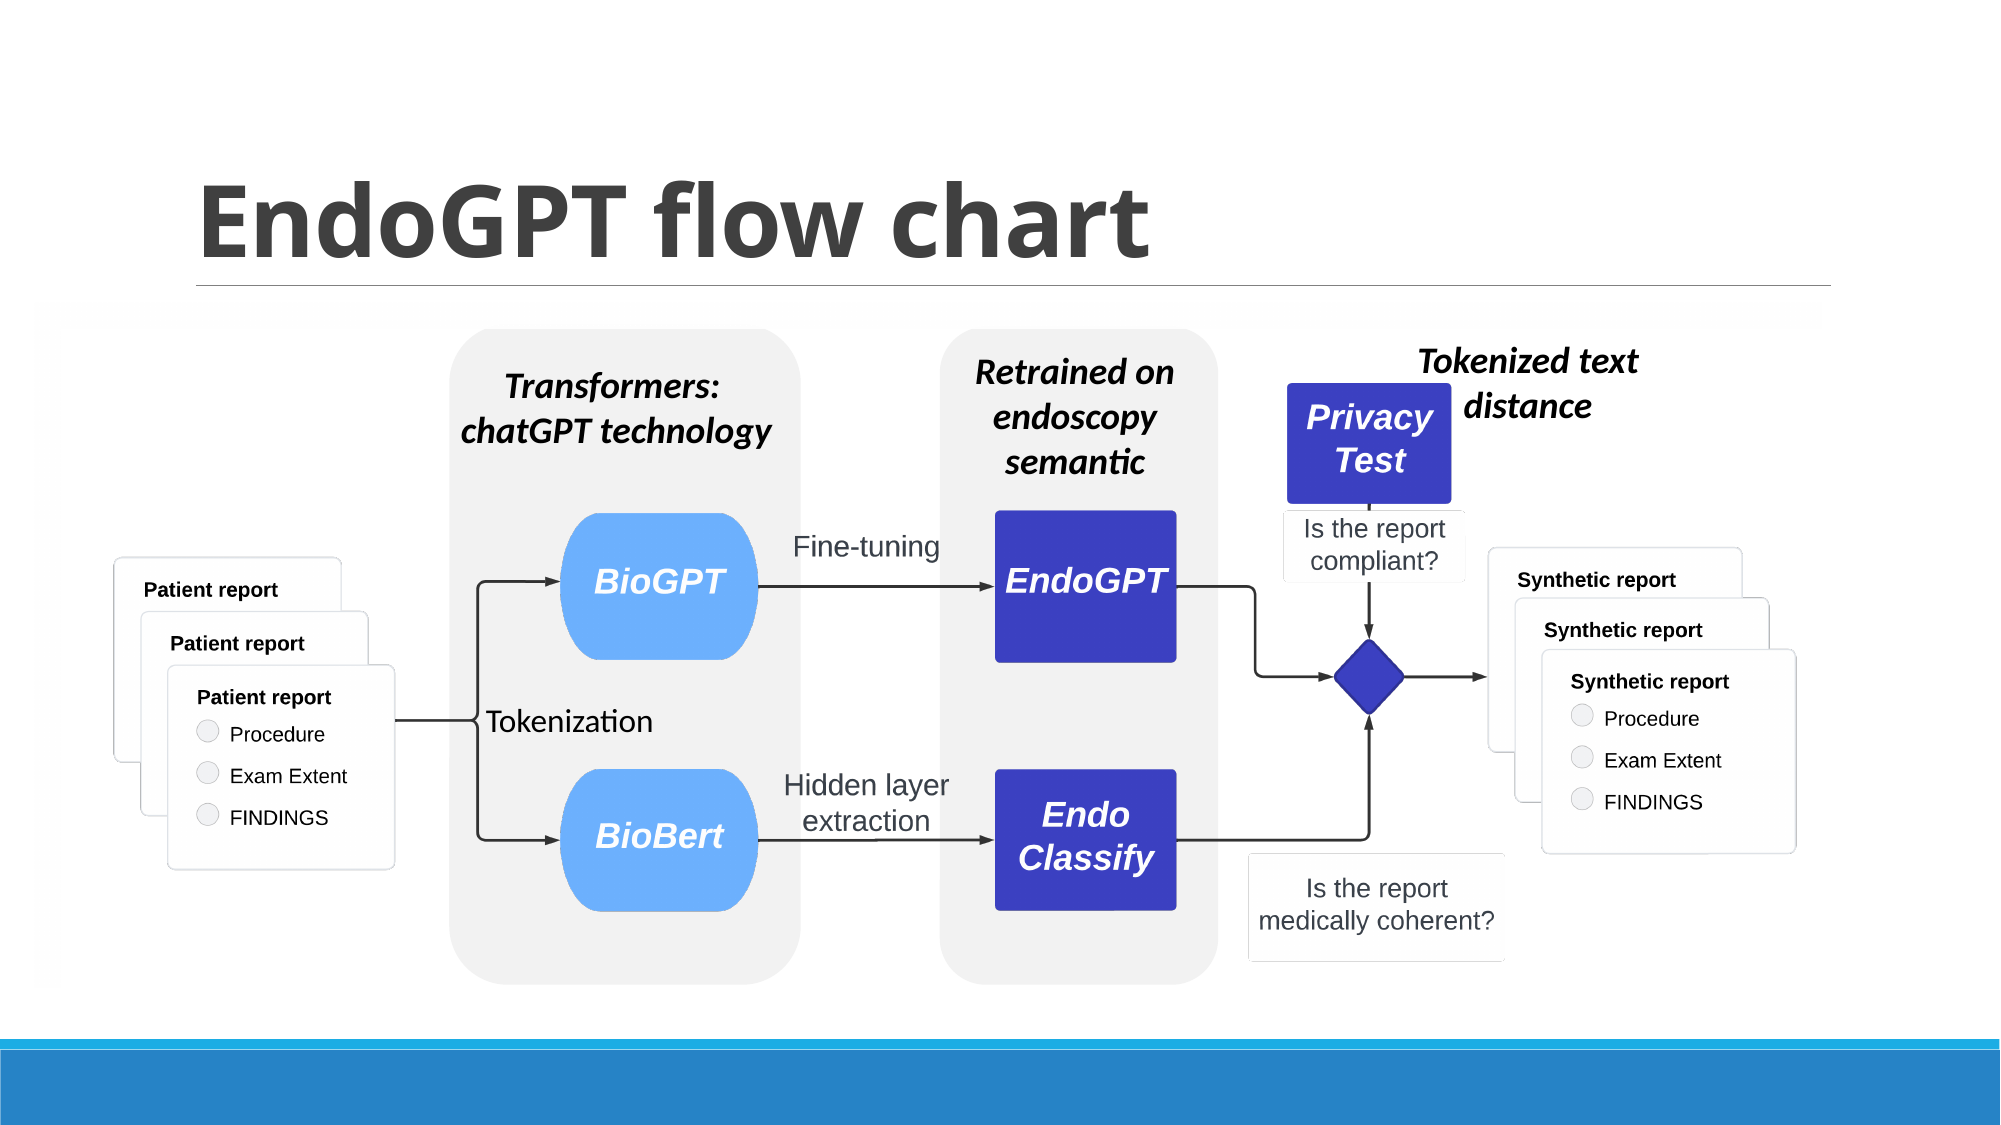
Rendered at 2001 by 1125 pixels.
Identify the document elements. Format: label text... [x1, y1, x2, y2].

title EndoGPT flow chart [180, 47, 1830, 285]
picture [33, 301, 1823, 989]
